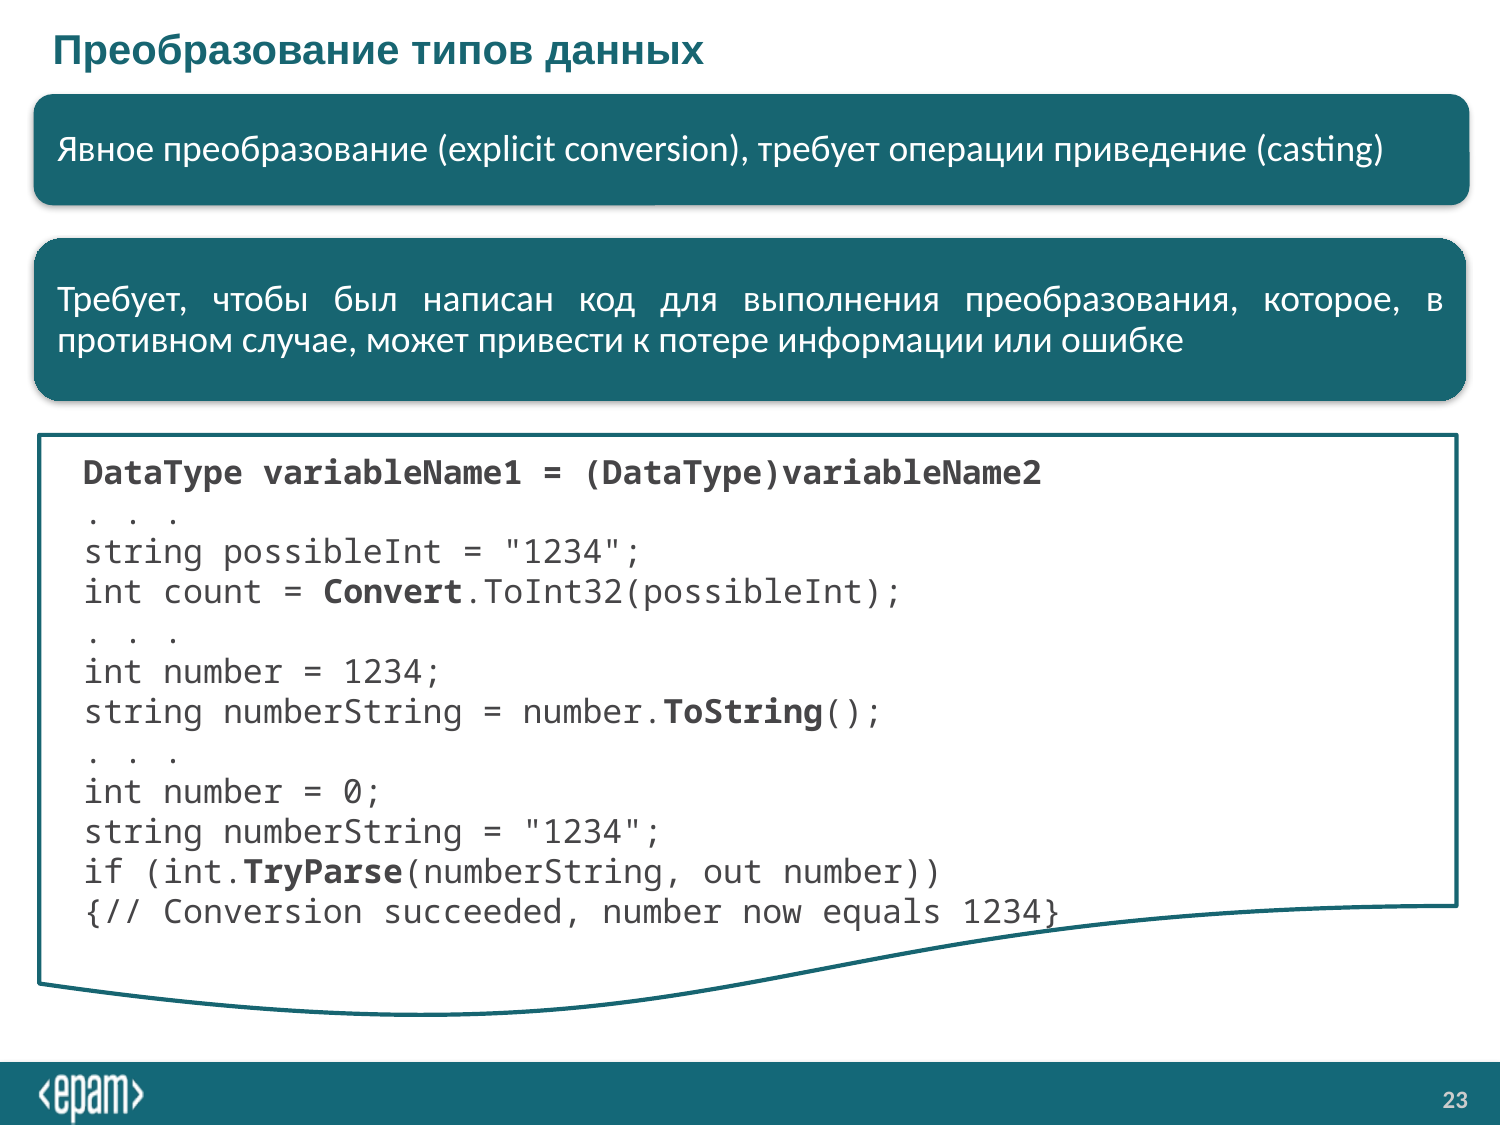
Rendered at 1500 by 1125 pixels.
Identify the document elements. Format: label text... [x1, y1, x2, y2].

text_box [33, 94, 1470, 206]
text_box Требует, чтобы был написан код для выполнения преобразования, которое, в противном случае, может привести к потере информации или ошибке [45, 271, 1457, 369]
picture [38, 1074, 144, 1125]
text_box Явное преобразование (explicit conversion), требует операции приведение (casting) [45, 111, 1457, 188]
text_box DataType variableName1 = (DataType)variableName2 . . . string possibleInt = "1234"; int count = Convert.ToInt32(possibleInt); . . . int number = 1234; string numberString = number.ToString(); . . . int number = 0; string numberString = "1234"; if (int.TryParse(numberString, out number)) {// Conversion succeeded, number now equals 1234} [37, 432, 1459, 1017]
title Преобразование типов данных [0, 0, 1500, 95]
text_box [34, 238, 1466, 401]
